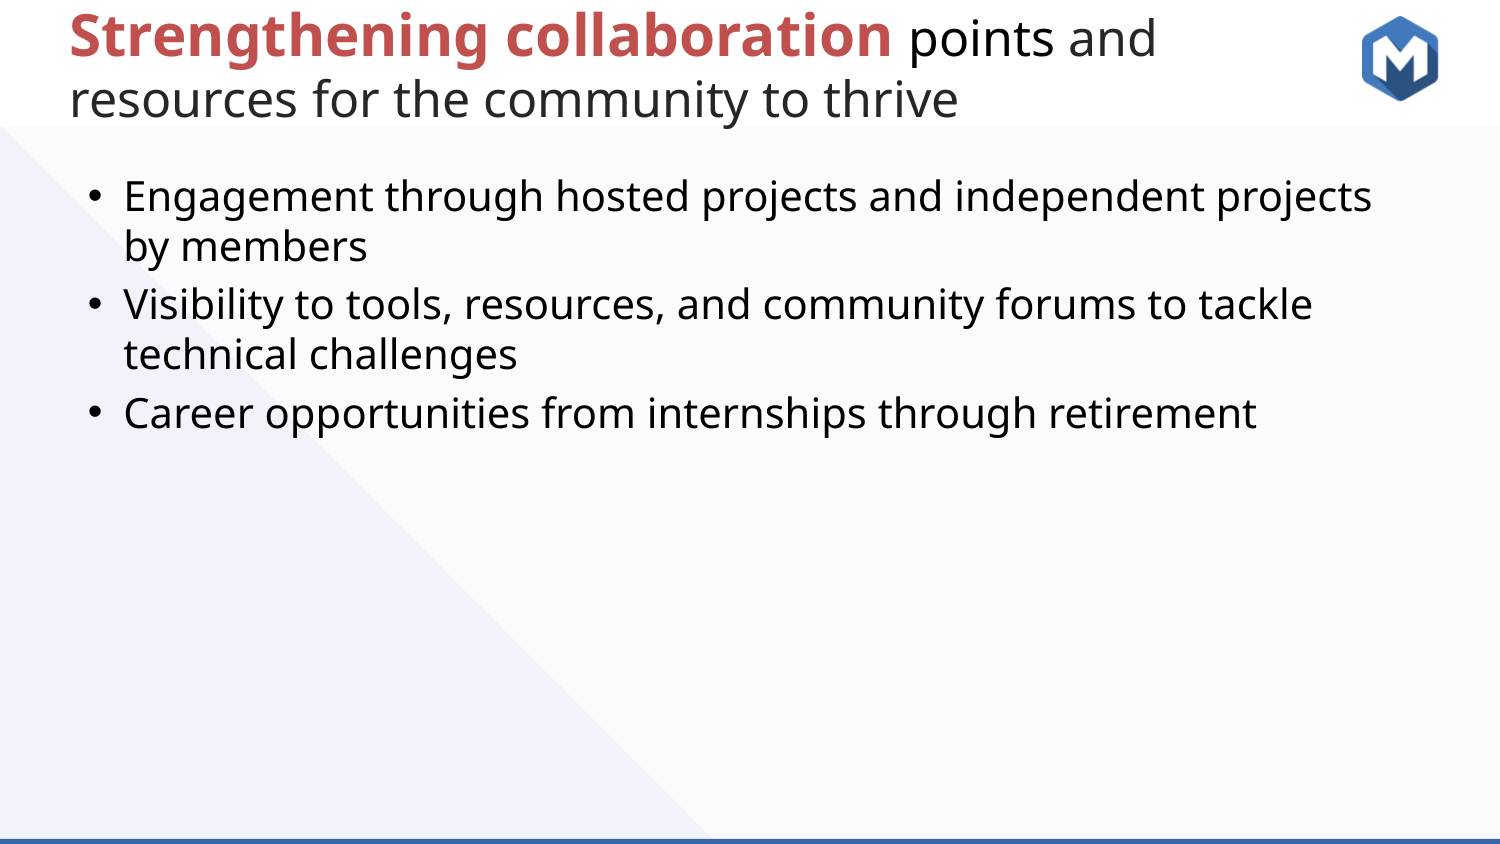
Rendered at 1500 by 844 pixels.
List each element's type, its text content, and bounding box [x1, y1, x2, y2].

list Engagement through hosted projects and independent projects by members Visibility to tools, resources, and community forums to tackle technical challenges Career opportunities from internships through retirement [52, 154, 1425, 671]
picture [1362, 16, 1440, 102]
title Strengthening collaboration points and resources for the community to thrive [54, 26, 1350, 100]
